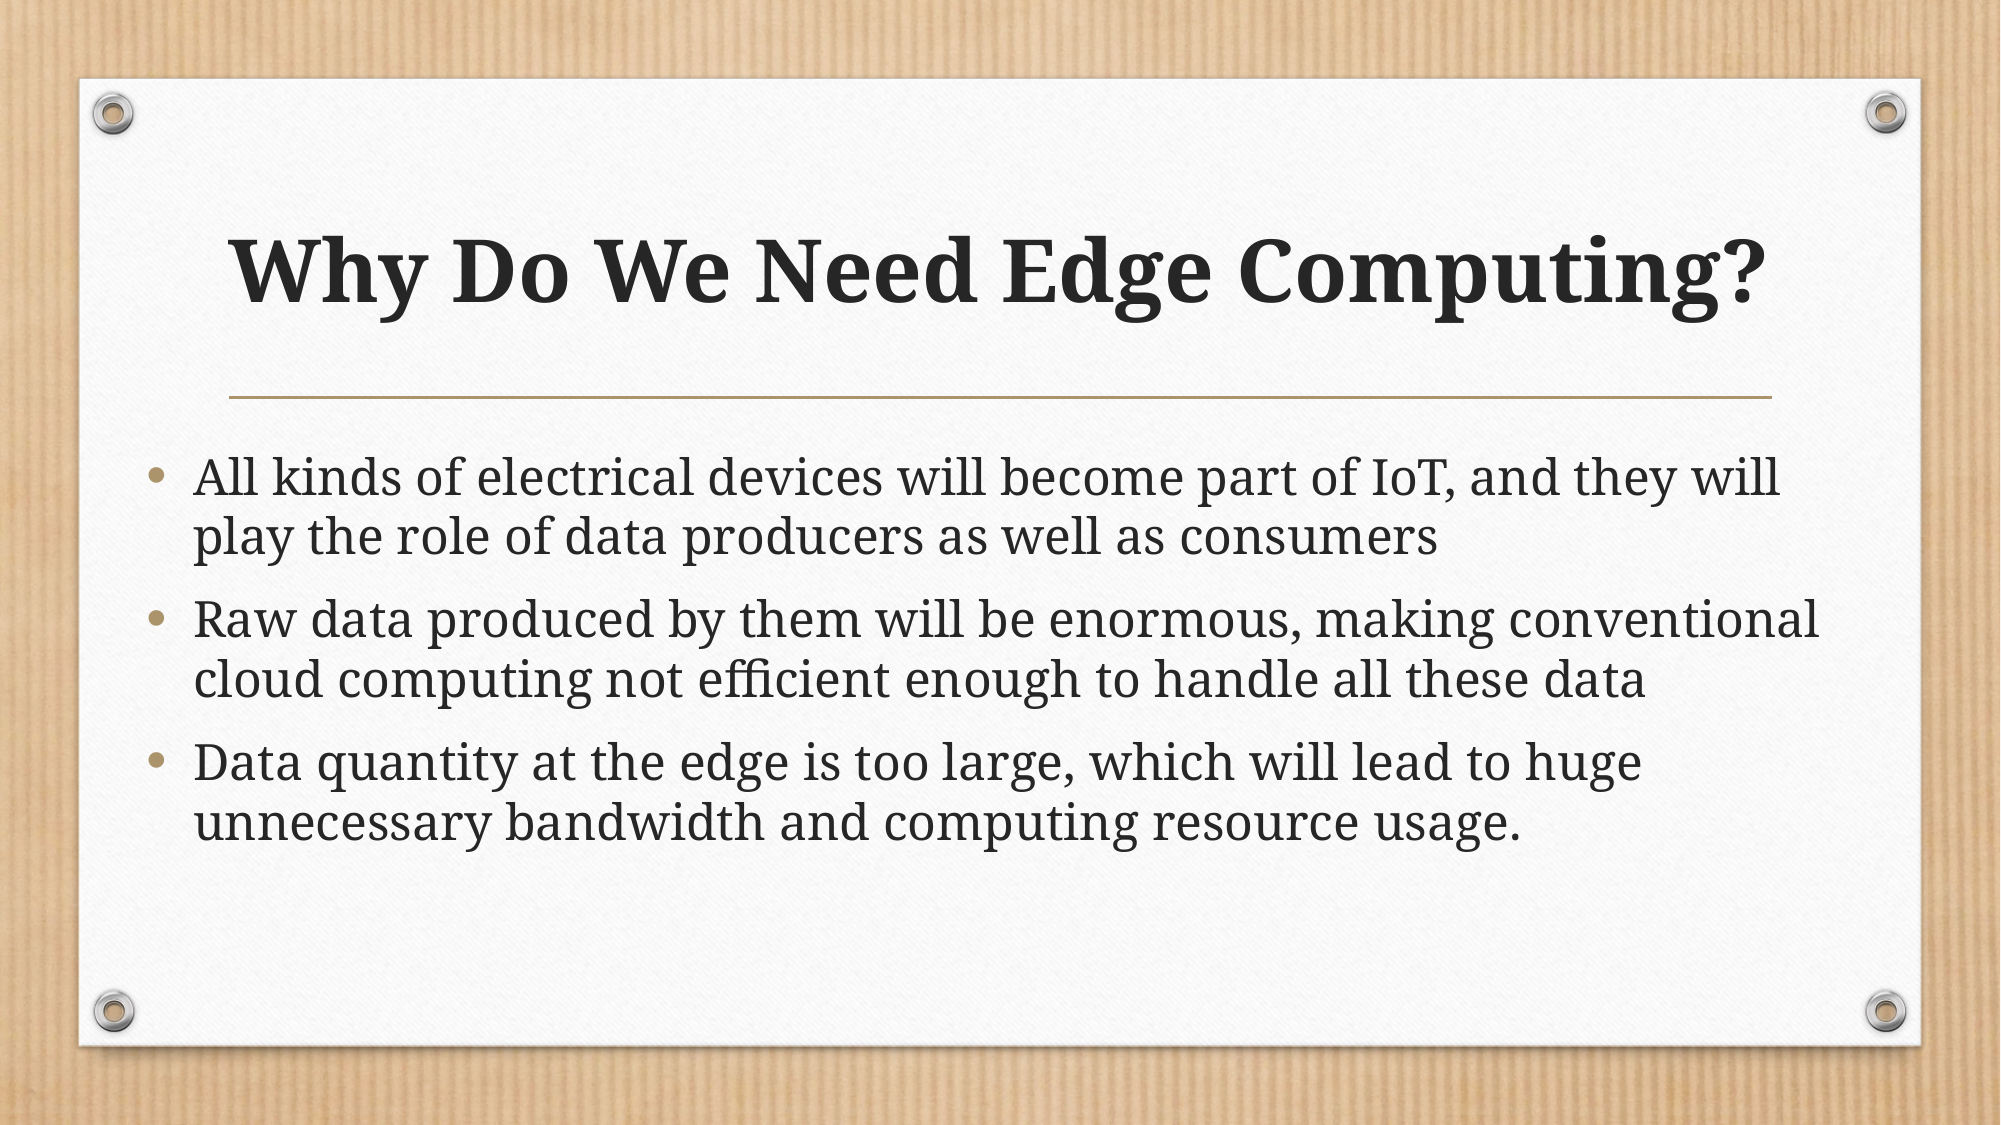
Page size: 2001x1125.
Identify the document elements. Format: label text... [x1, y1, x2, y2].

picture [0, 0, 2001, 1125]
title Why Do We Need Edge Computing? [212, 161, 1788, 375]
list All kinds of electrical devices will become part of IoT, and they will play the role of data producers as well as consumers Raw data produced by them will be enormous, making conventional cloud computing not efficient enough to handle all these data Data quantity at the edge is too large, which will lead to huge unnecessary bandwidth and computing resource usage. [131, 437, 1869, 875]
